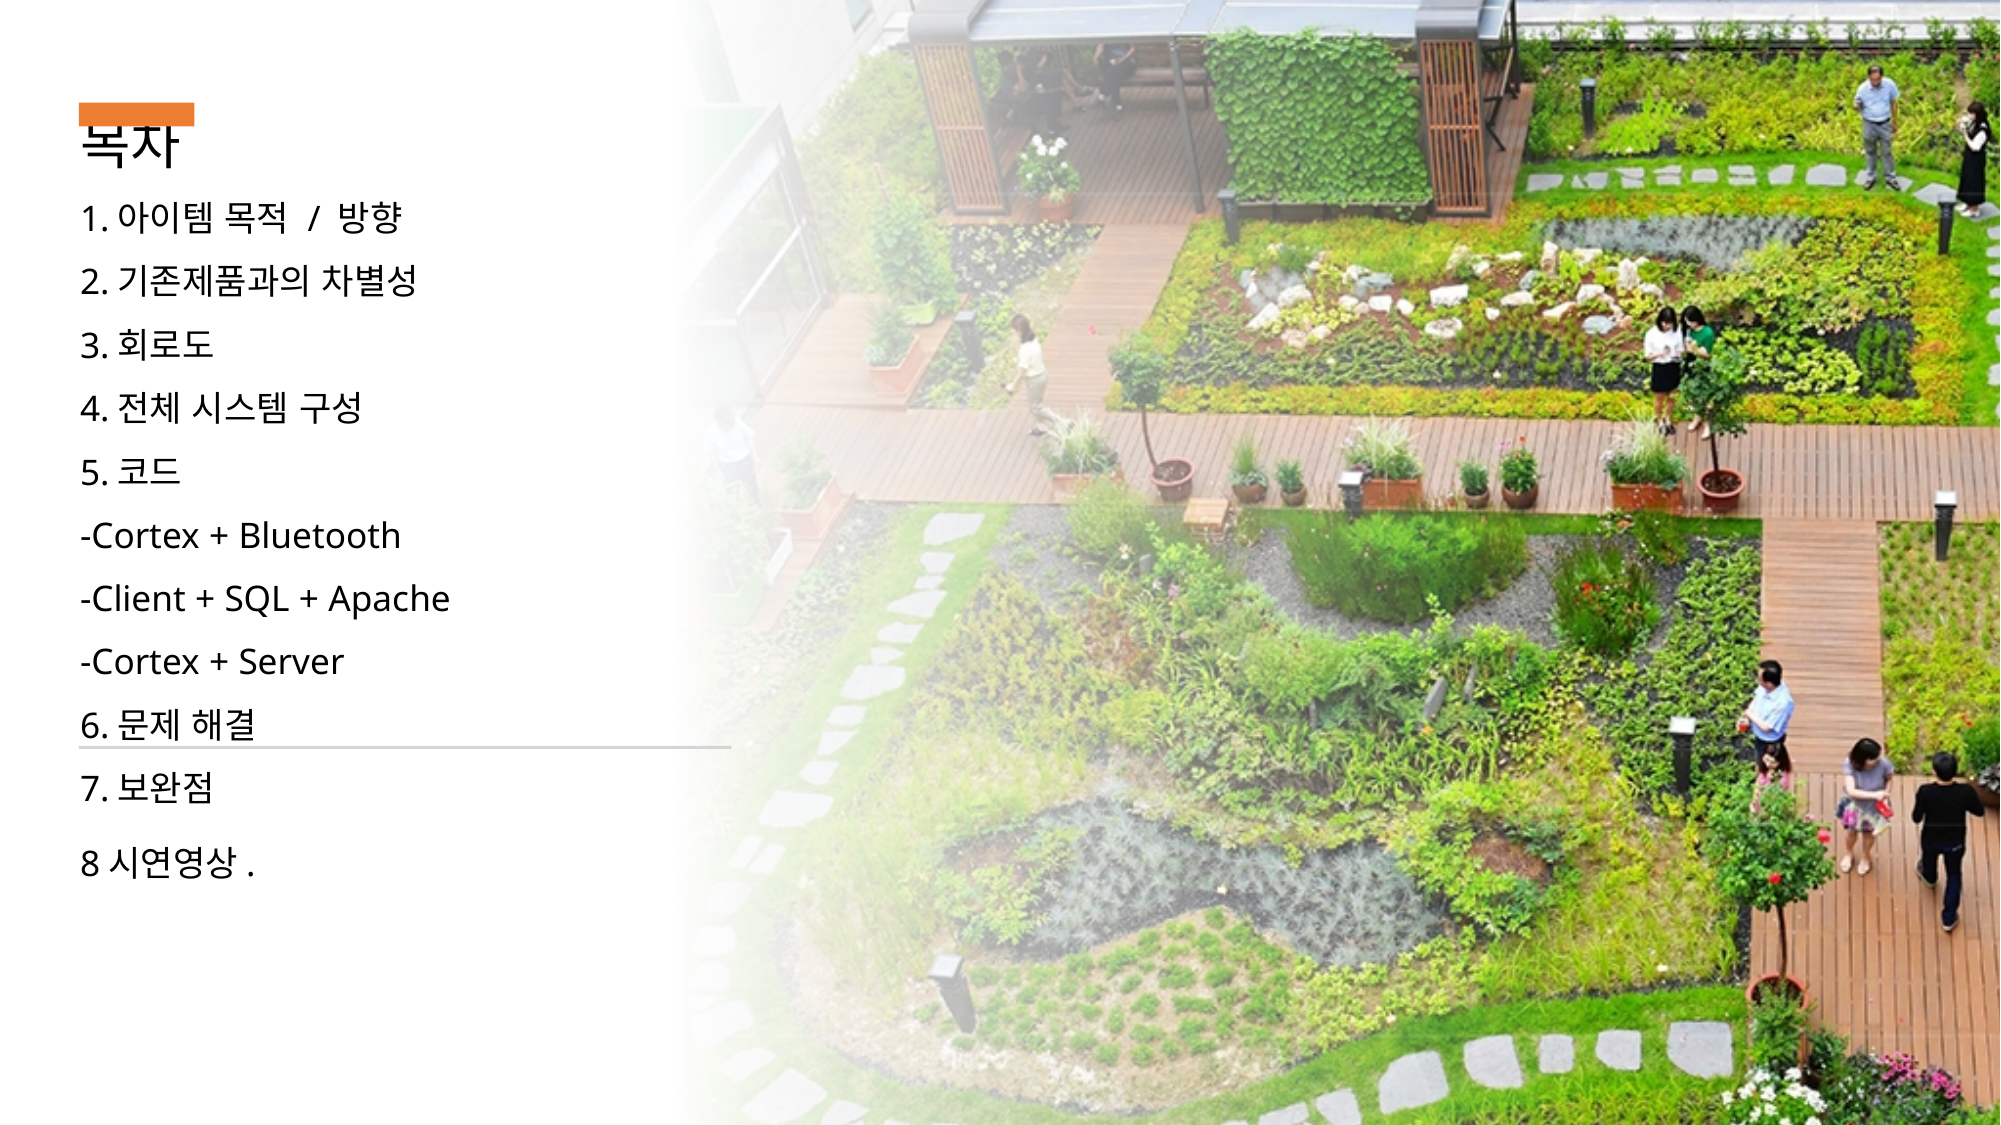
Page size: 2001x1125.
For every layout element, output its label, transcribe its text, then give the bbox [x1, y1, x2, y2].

text_box [78, 745, 577, 750]
text_box [78, 102, 195, 128]
title 목차 1.아이템 목적 / 방향 2.기존제품과의 차별성 3.회로도 4.전체 시스템 구성 5.코드 -Cortex + Bluetooth -Client + SQL + Apache -Cortex + Server 6.문제 해결 7.보완점 8시연영상. [64, 64, 577, 1061]
picture [577, 0, 2000, 1125]
text_box [0, 0, 577, 1125]
